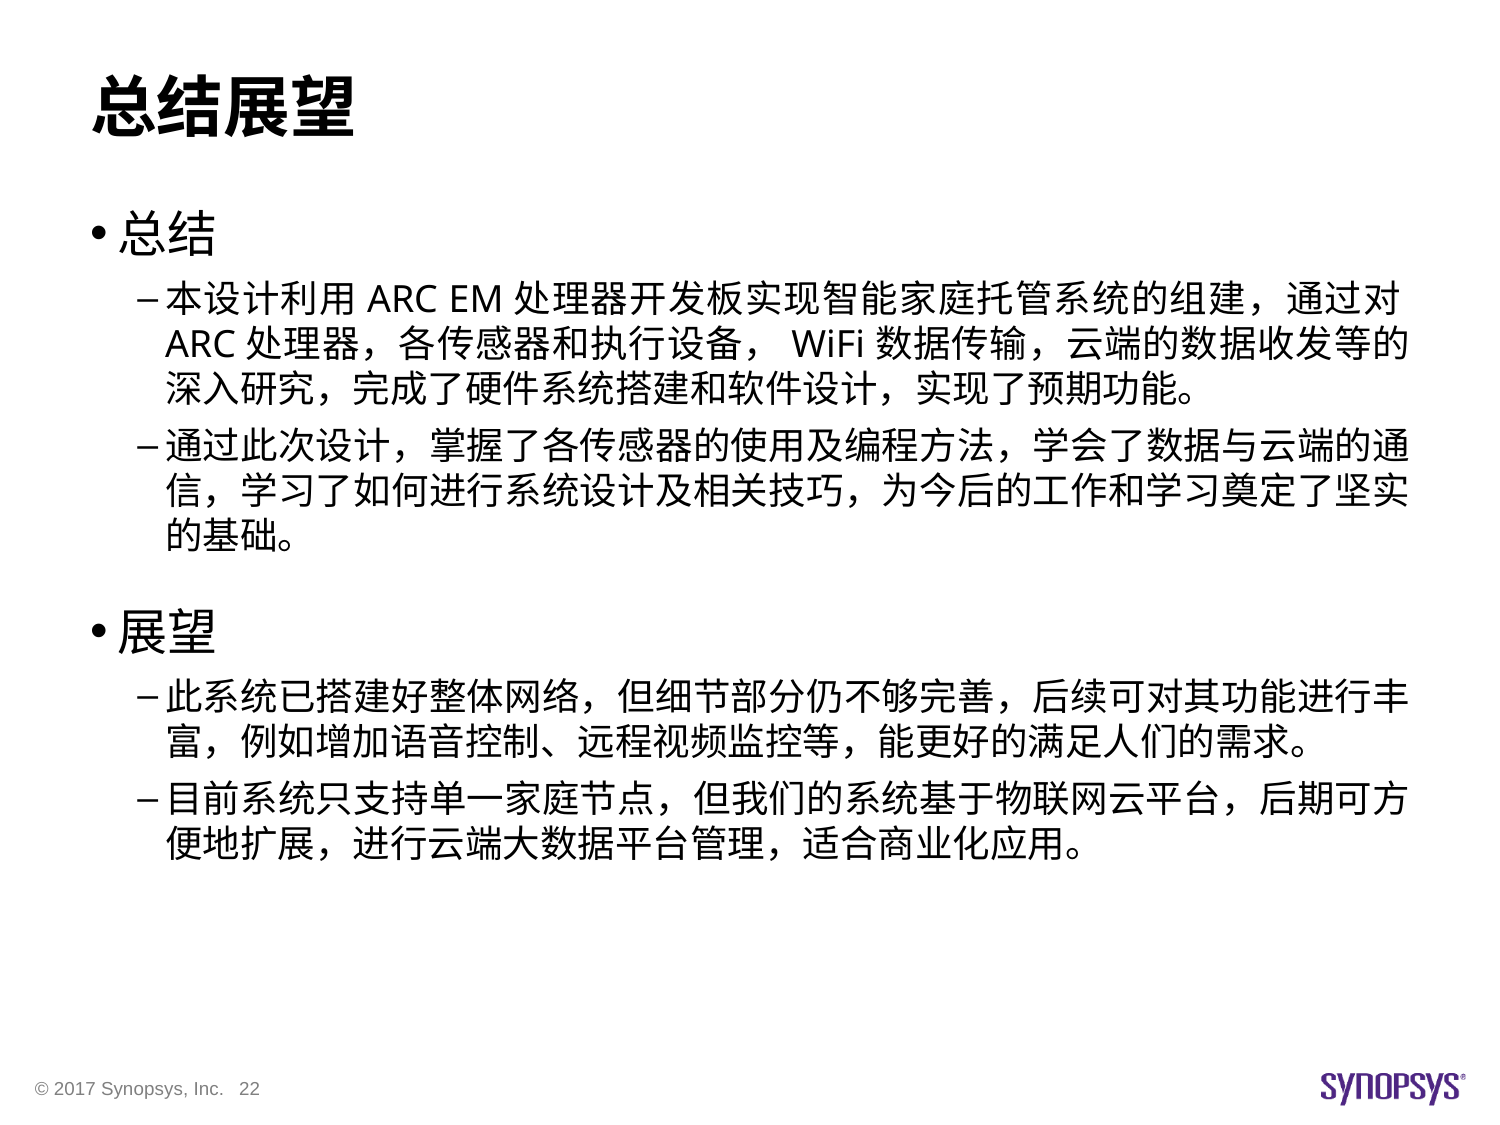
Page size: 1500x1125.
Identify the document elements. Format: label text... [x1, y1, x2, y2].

title 总结展望 [75, 11, 1500, 199]
picture [1321, 1073, 1466, 1108]
list 总结 本设计利用ARC EM处理器开发板实现智能家庭托管系统的组建，通过对ARC处理器，各传感器和执行设备，WiFi数据传输，云端的数据收发等的深入研究，完成了硬件系统搭建和软件设计，实现了预期功能。 通过此次设计，掌握了各传感器的使用及编程方法，学会了数据与云端的通信，学习了如何进行系统设计及相关技巧，为今后的工作和学习奠定了坚实的基础。 展望 此系统已搭建好整体网络，但细节部分仍不够完善，后续可对其功能进行丰富，例如增加语音控制、远程视频监控等，能更好的满足人们的需求。 目前系统只支持单一家庭节点，但我们的系统基于物联网云平台，后期可方便地扩展，进行云端大数据平台管理，适合商业化应用。 [75, 164, 1425, 1000]
